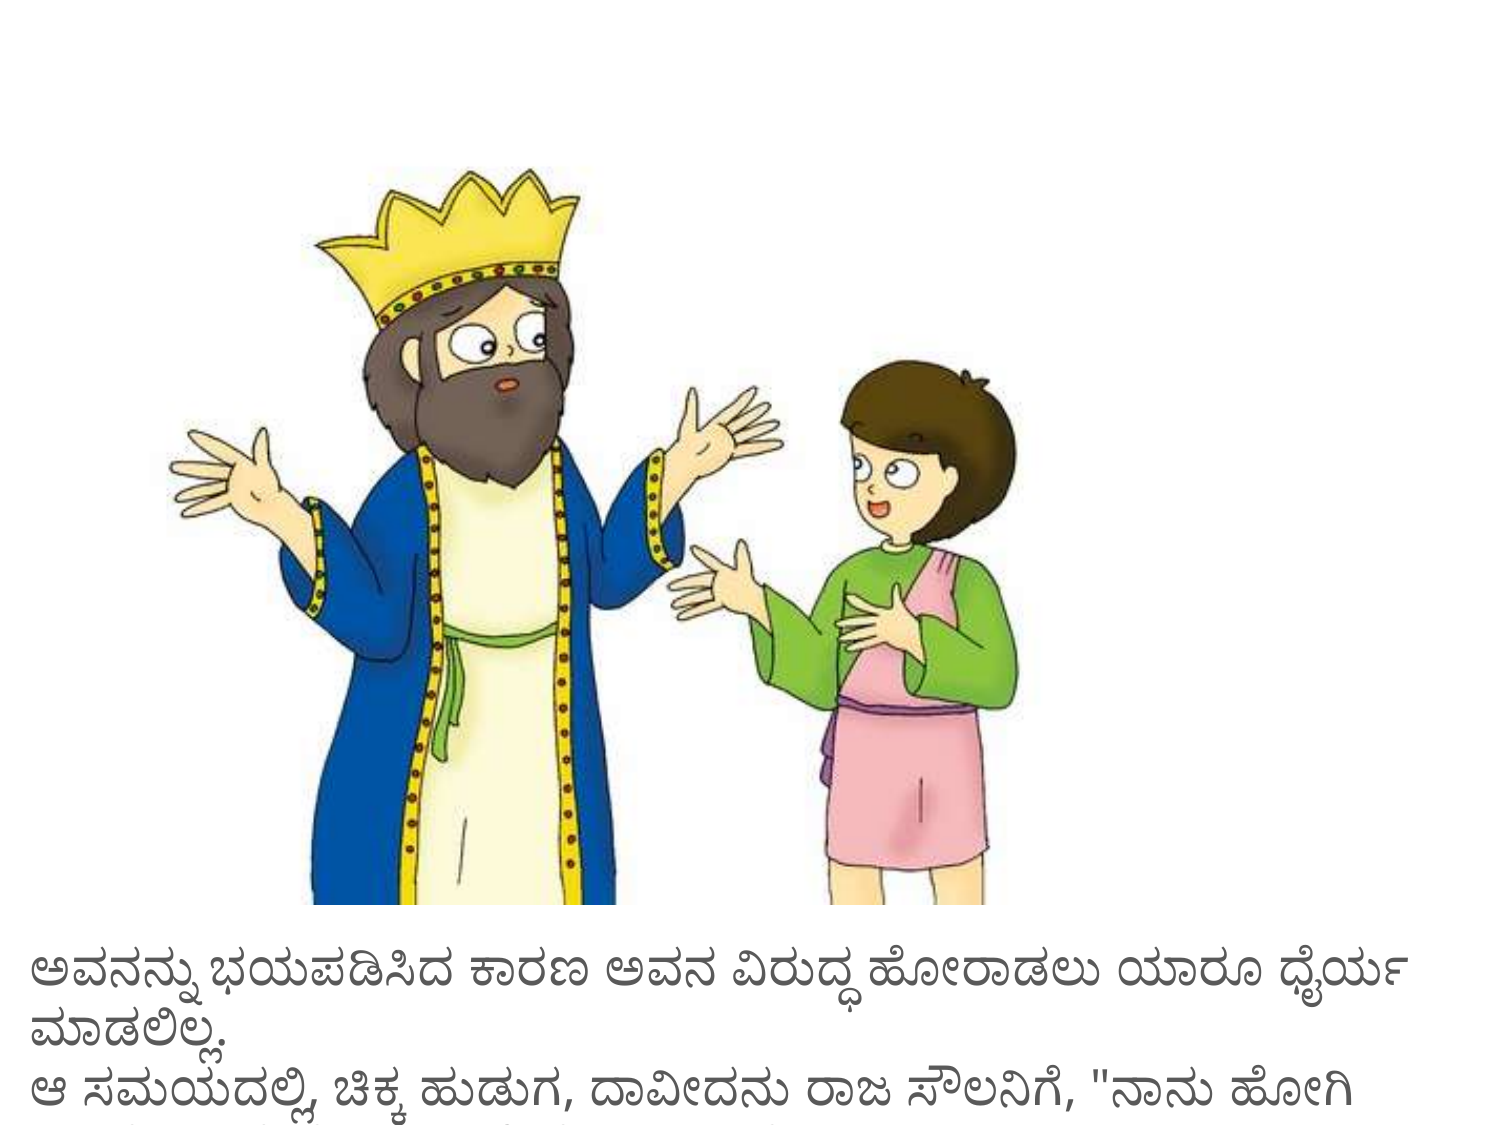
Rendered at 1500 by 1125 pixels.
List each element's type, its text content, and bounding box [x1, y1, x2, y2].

picture [100, 0, 1465, 906]
text_box ಅವನನ್ನು ಭಯಪಡಿಸಿದ ಕಾರಣ ಅವನ ವಿರುದ್ಧ ಹೋರಾಡಲು ಯಾರೂ ಧೈರ್ಯ ಮಾಡಲಿಲ್ಲ. ಆ ಸಮಯದಲ್ಲಿ, ಚಿಕ್ಕ ಹುಡುಗ, ದಾವೀದನು ರಾಜ ಸೌಲನಿಗೆ, "ನಾನು ಹೋಗಿ ಅವನೊಂದಿಗೆ ಹೋರಾಡುತ್ತೇನೆ" ಎಂದು ಹೇಳಿದನು. [14, 928, 1486, 1125]
